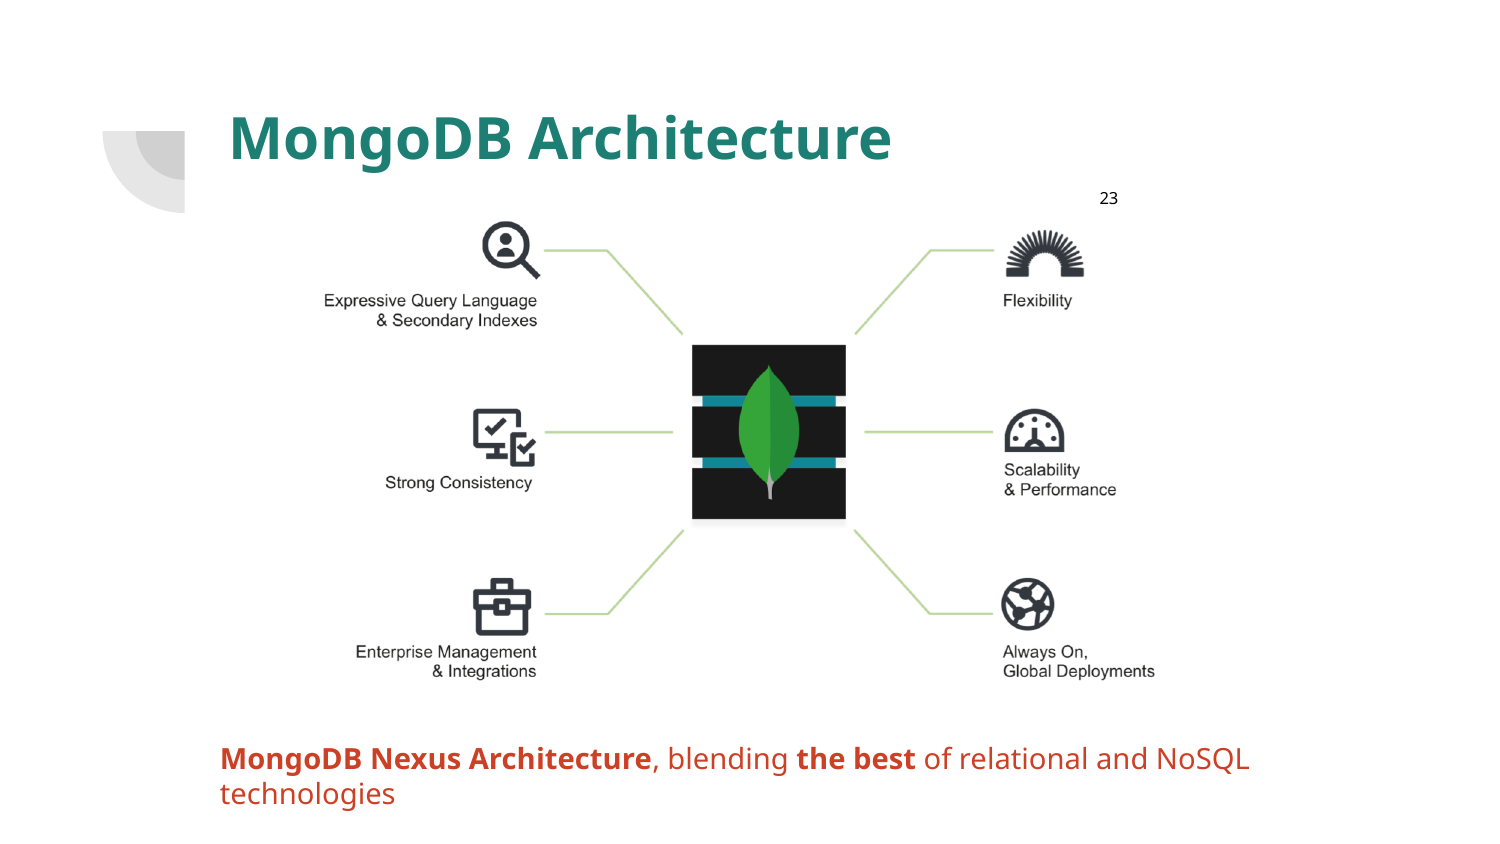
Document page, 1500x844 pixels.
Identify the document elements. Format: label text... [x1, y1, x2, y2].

title MongoDB Architecture [213, 86, 1368, 251]
picture [279, 175, 1218, 737]
text_box MongoDB Nexus Architecture, blending the best of relational and NoSQL technologies [205, 725, 1376, 823]
